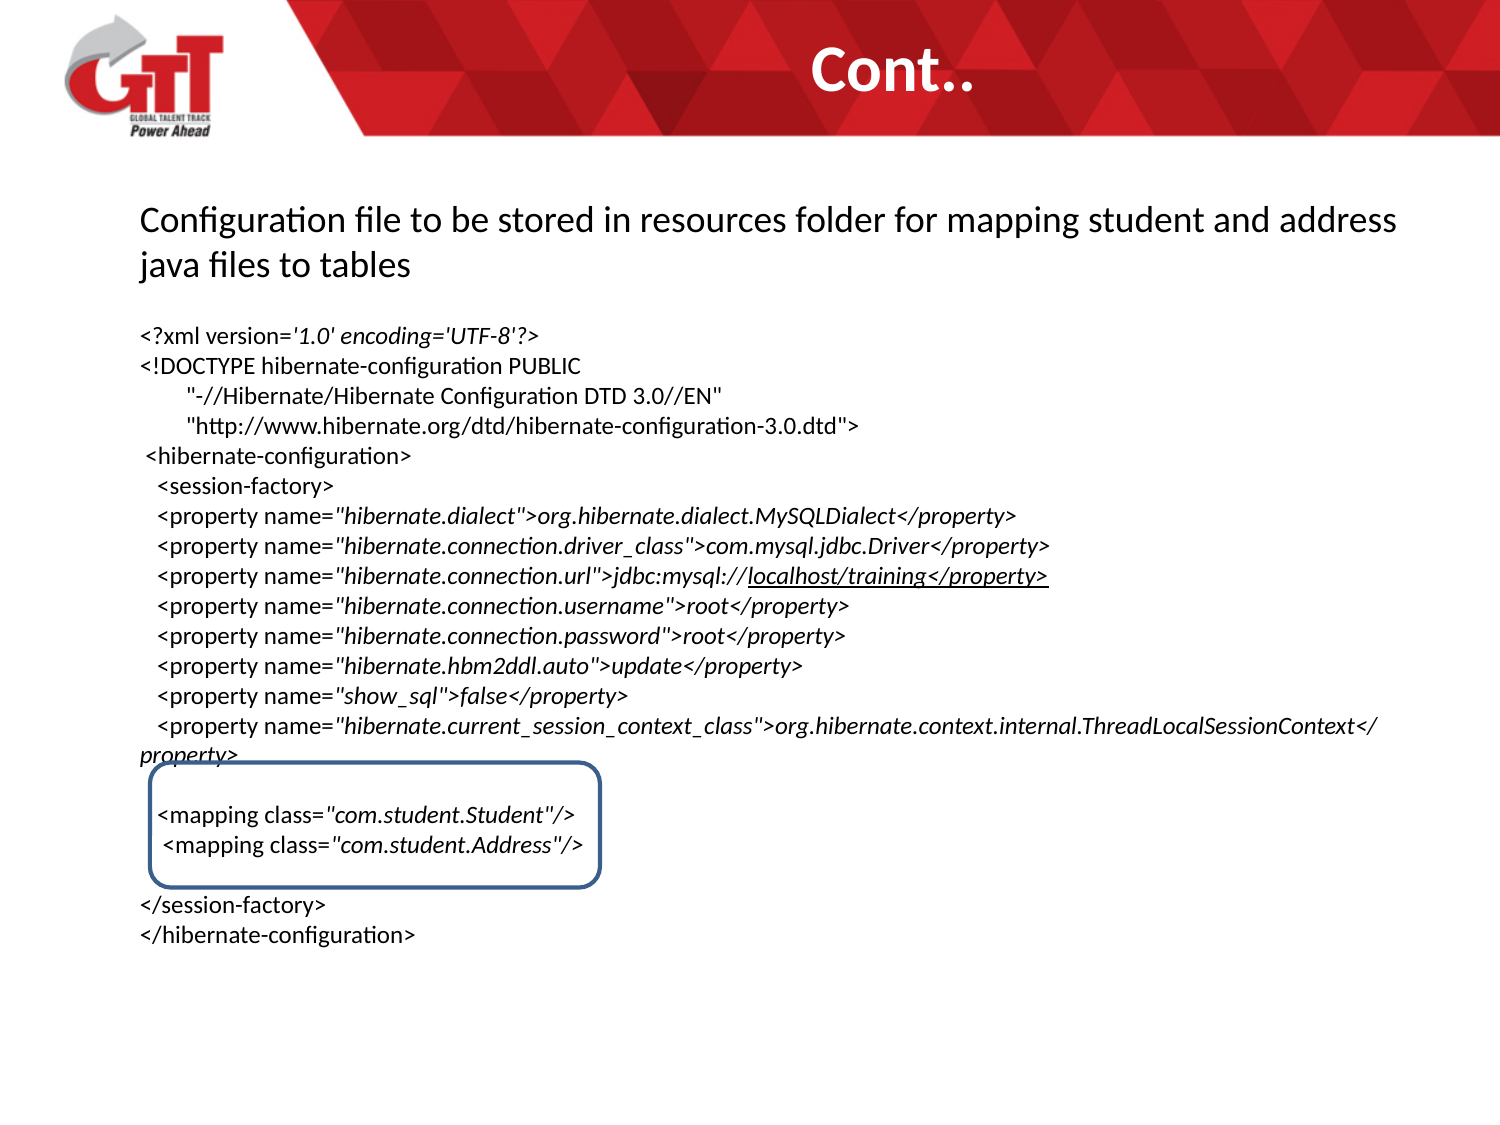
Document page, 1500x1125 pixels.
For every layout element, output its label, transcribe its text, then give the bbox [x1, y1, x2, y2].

title Cont.. [324, 12, 1463, 118]
text_box <?xml version='1.0' encoding='UTF-8'?> <!DOCTYPE hibernate-configuration PUBLIC "-//Hibernate/Hibernate Configuration DTD 3.0//EN" "http://www.hibernate.org/dtd/hibernate-configuration-3.0.dtd"> <hibernate-configuration> <session-factory> <property name="hibernate.dialect">org.hibernate.dialect.MySQLDialect</property> <property name="hibernate.connection.driver_class">com.mysql.jdbc.Driver</property> <property name="hibernate.connection.url">jdbc:mysql://localhost/training</property> <property name="hibernate.connection.username">root</property> <property name="hibernate.connection.password">root</property> <property name="hibernate.hbm2ddl.auto">update</property> <property name="show_sql">false</property> <property name="hibernate.current_session_context_class">org.hibernate.context.internal.ThreadLocalSessionContext</property> <mapping class="com.student.Student"/> <mapping class="com.student.Address"/> </session-factory> </hibernate-configuration> [125, 312, 1450, 956]
picture [0, 0, 1500, 1125]
text_box [147, 760, 603, 890]
text_box Configuration file to be stored in resources folder for mapping student and address java files to tables [125, 187, 1450, 293]
